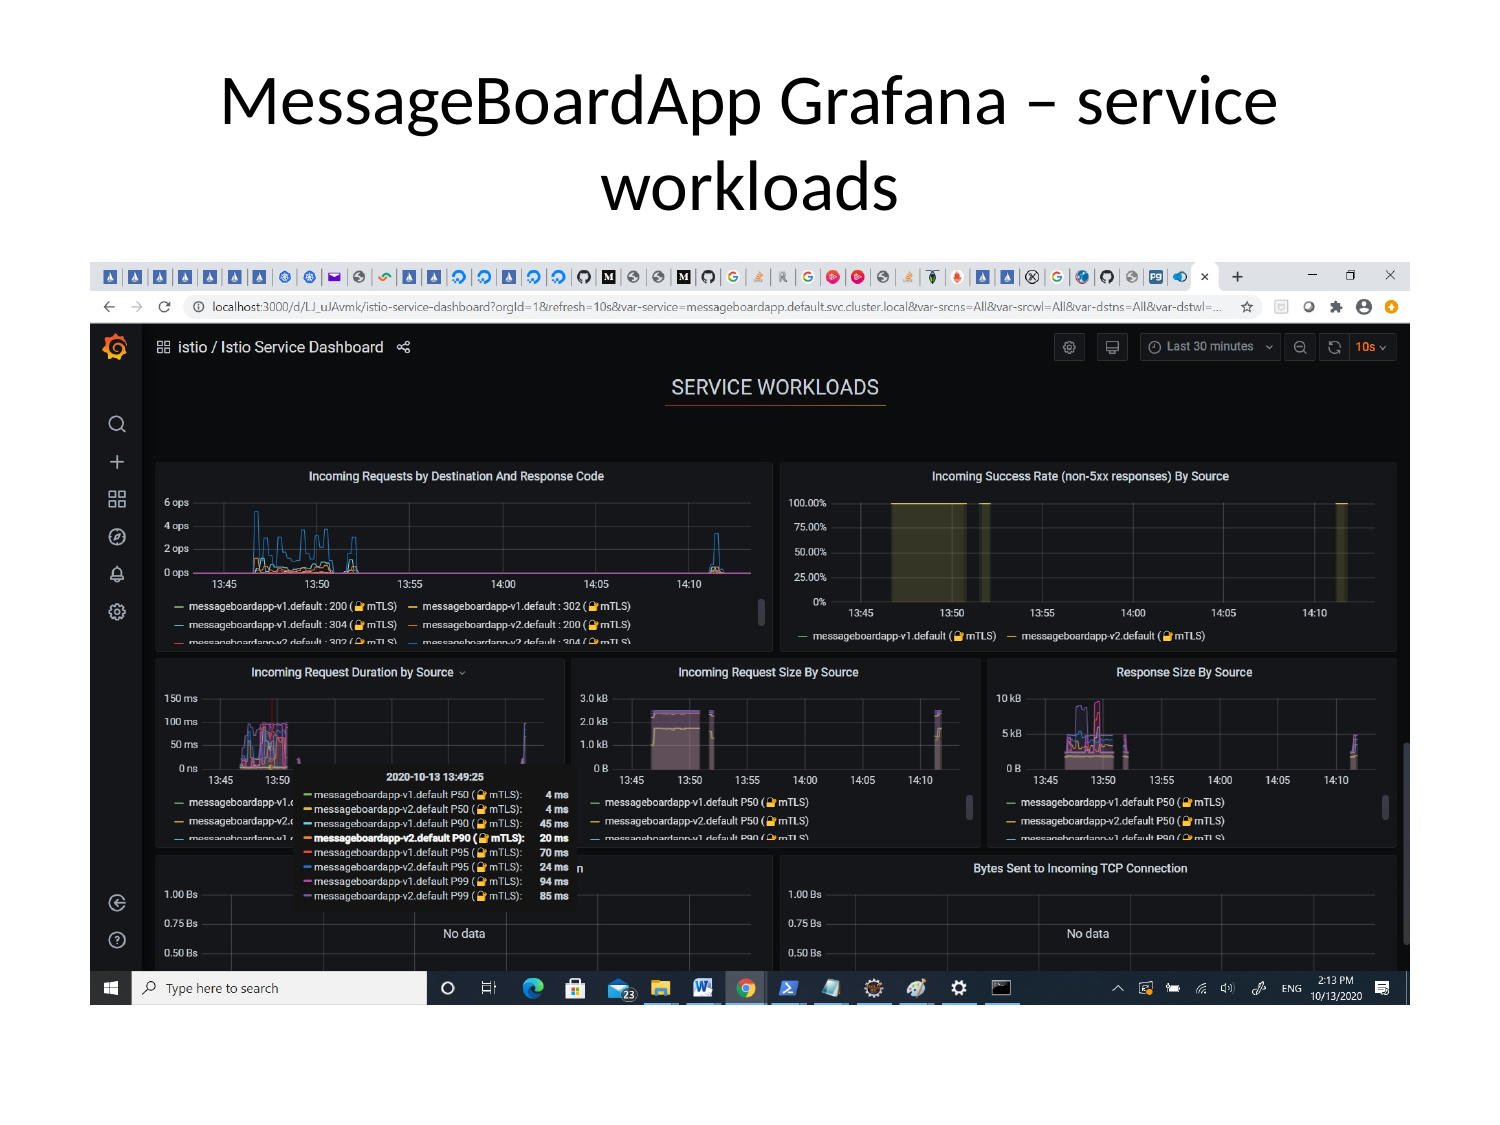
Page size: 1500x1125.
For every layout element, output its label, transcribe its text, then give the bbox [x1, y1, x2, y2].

title MessageBoardApp Grafana – service workloads [75, 45, 1425, 233]
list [89, 262, 1411, 1006]
